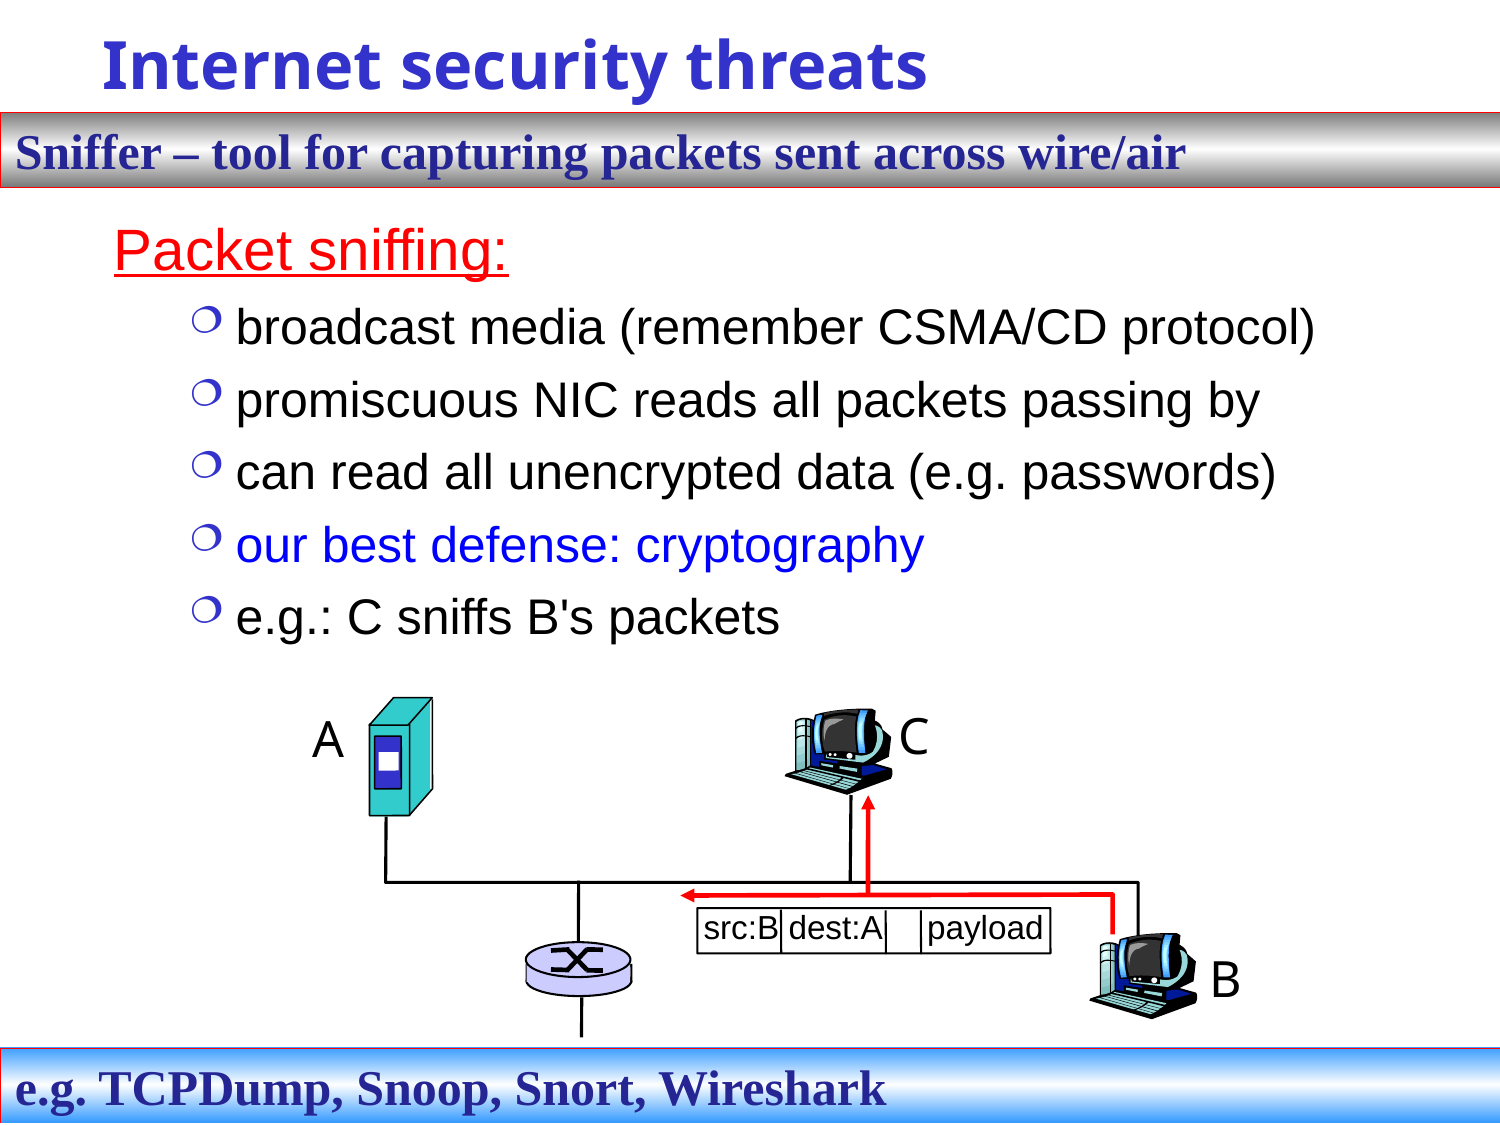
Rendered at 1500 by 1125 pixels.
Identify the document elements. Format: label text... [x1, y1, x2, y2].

text_box Sniffer – tool for capturing packets sent across wire/air [0, 112, 1500, 188]
text_box e.g. TCPDump, Snoop, Snort, Wireshark [0, 1047, 1500, 1123]
title Internet security threats [87, 0, 1363, 112]
list Packet sniffing: broadcast media (remember CSMA/CD protocol) promiscuous NIC reads all packets passing by can read all unencrypted data (e.g. passwords) our best defense: cryptography e.g.: C sniffs B's packets [99, 204, 1375, 663]
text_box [294, 696, 1257, 1038]
